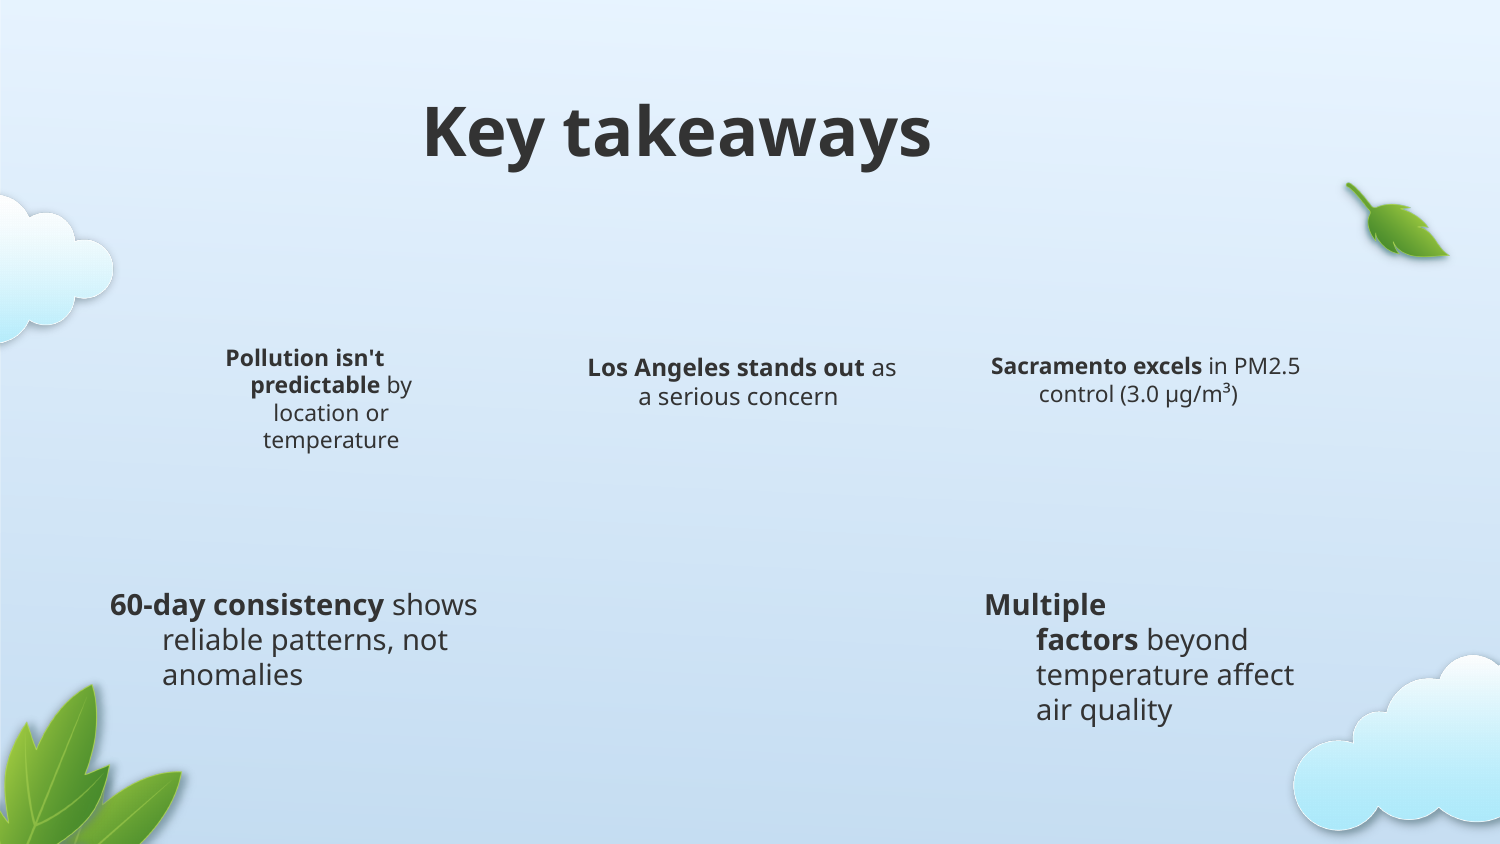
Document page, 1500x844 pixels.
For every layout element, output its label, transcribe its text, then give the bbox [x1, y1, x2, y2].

subtitle 60-day consistency shows reliable patterns, not anomalies [72, 571, 507, 676]
subtitle Sacramento excels in PM2.5 control (3.0 µg/m³) [954, 337, 1317, 441]
picture [0, 0, 1500, 844]
subtitle Los Angeles stands out as a serious concern [550, 337, 912, 441]
subtitle Multiple factors beyond temperature affect air quality [946, 571, 1326, 676]
subtitle Pollution isn't predictable by location or temperature [118, 328, 470, 414]
title Key takeaways [118, 72, 1382, 167]
